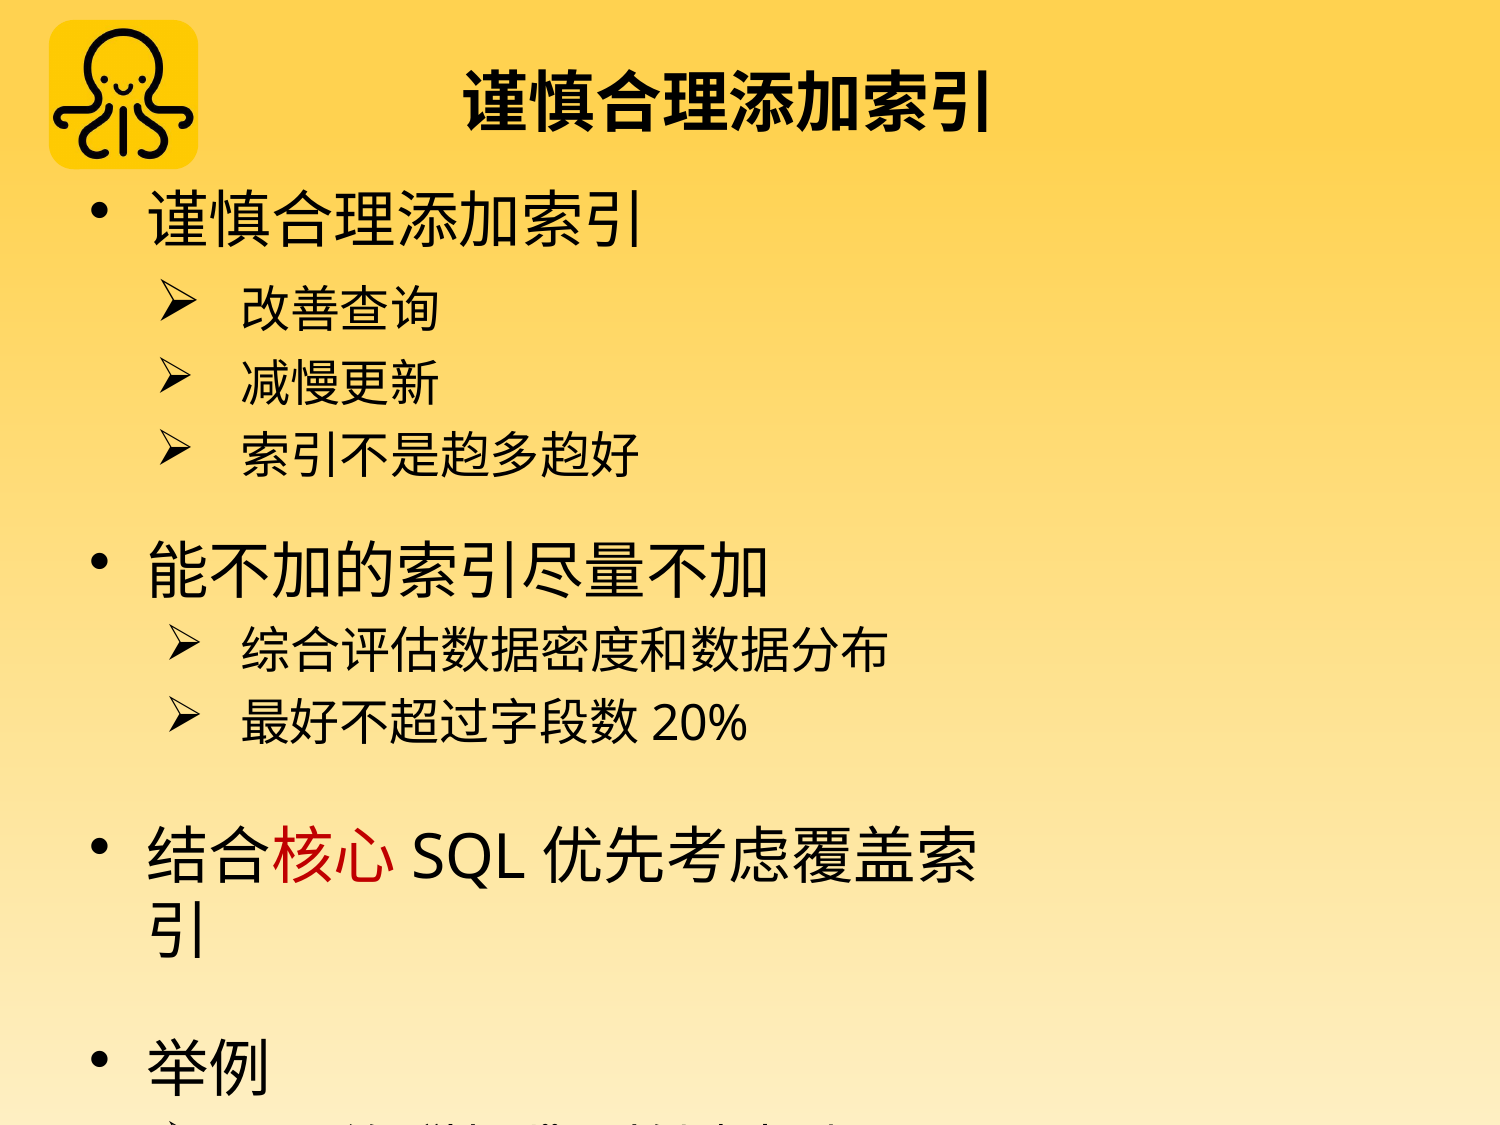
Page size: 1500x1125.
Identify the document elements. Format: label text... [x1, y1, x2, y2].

title 谨慎合理添加索引 [459, 57, 998, 163]
text_box 谨慎合理添加索引 改善查询 减慢更新 索引不是赹多赹好 能不加的索引尽量不加 综合评估数据密度和数据分布 最好不超过字段数20% 结合核心SQL优先考虑覆盖索引 举例 不要给“性别”列创建索引 [87, 163, 1018, 1125]
picture [48, 19, 199, 170]
